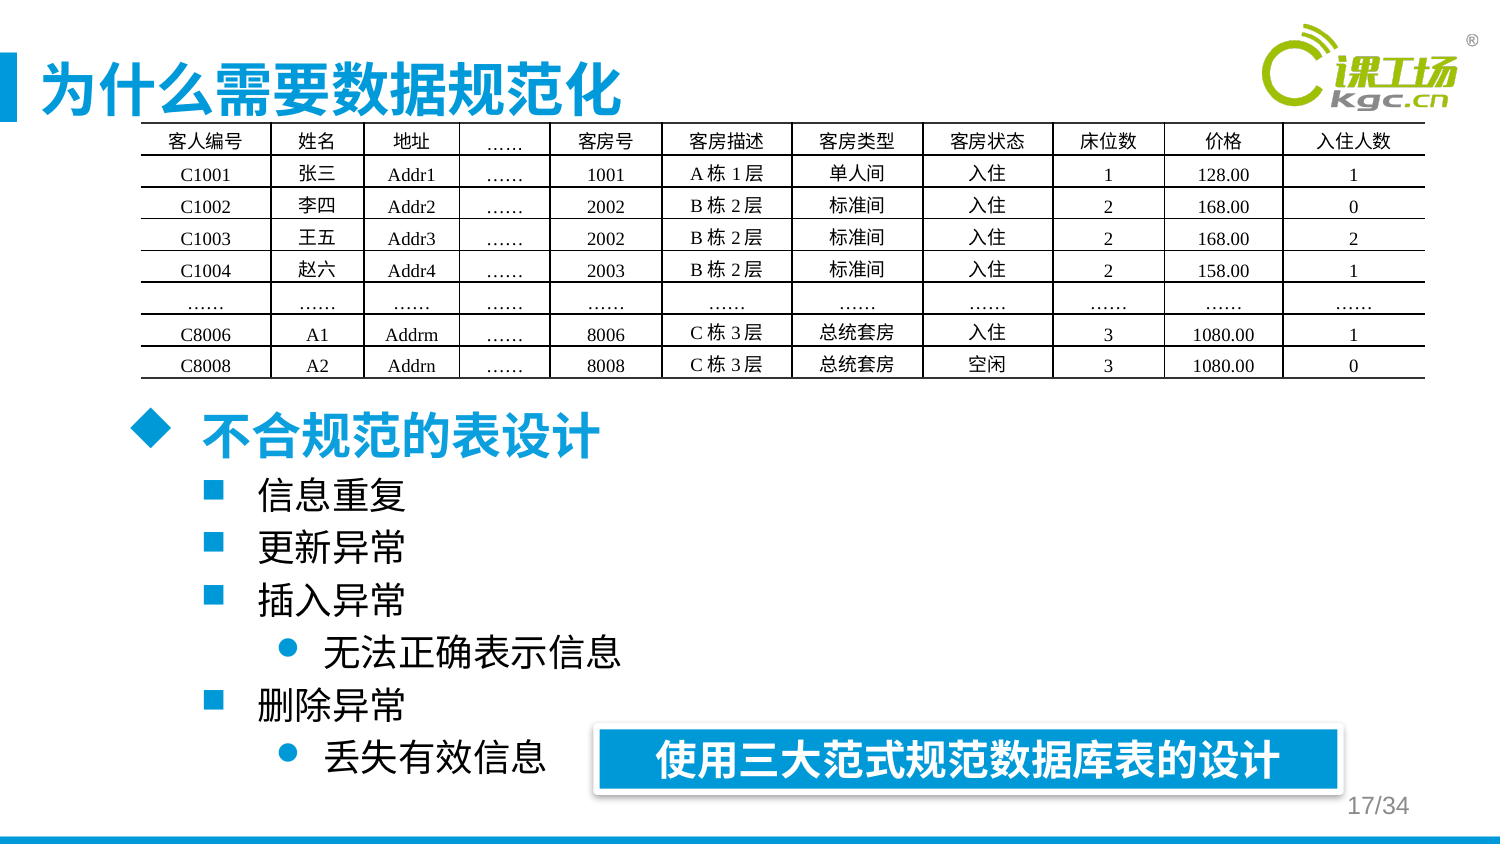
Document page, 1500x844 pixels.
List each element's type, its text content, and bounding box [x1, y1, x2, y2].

table_cell …… [1165, 283, 1282, 313]
table_cell B栋2层 [663, 251, 791, 281]
table_cell C8006 [141, 315, 270, 345]
table_cell …… [141, 283, 270, 313]
table_header 床位数 [1054, 124, 1164, 154]
table_cell 0 [1284, 188, 1425, 218]
table_cell A1 [272, 315, 363, 345]
table_cell A2 [272, 347, 363, 377]
table_header 客人编号 [141, 124, 270, 154]
table_cell 入住 [924, 251, 1052, 281]
table_cell Addr3 [365, 219, 459, 250]
table_cell 2 [1054, 251, 1164, 281]
table_cell 入住 [924, 188, 1052, 218]
table_cell 8006 [551, 315, 661, 345]
table_cell 2002 [551, 188, 661, 218]
table_cell C1001 [141, 156, 270, 186]
table_header 地址 [365, 124, 459, 154]
table_cell 168.00 [1165, 188, 1282, 218]
table_cell A栋1层 [663, 156, 791, 186]
table_cell 1 [1284, 156, 1425, 186]
table_cell …… [460, 347, 549, 377]
table_cell C1002 [141, 188, 270, 218]
table_cell …… [793, 283, 922, 313]
table_cell 1080.00 [1165, 347, 1282, 377]
table_cell 2 [1054, 219, 1164, 250]
table_cell C1003 [141, 219, 270, 250]
table_cell 1001 [551, 156, 661, 186]
list 不合规范的表设计 信息重复 更新异常 插入异常 无法正确表示信息 删除异常 丢失有效信息 [110, 396, 1385, 742]
table_cell 标准间 [793, 188, 922, 218]
table_cell C1004 [141, 251, 270, 281]
table_cell 王五 [272, 219, 363, 250]
table_cell …… [460, 283, 549, 313]
table_cell 128.00 [1165, 156, 1282, 186]
table_cell …… [460, 251, 549, 281]
table_cell 入住 [924, 156, 1052, 186]
table_cell …… [365, 283, 459, 313]
table_cell 2002 [551, 219, 661, 250]
table_cell …… [663, 283, 791, 313]
table_cell 总统套房 [793, 315, 922, 345]
table_cell 1 [1054, 156, 1164, 186]
table_cell 3 [1054, 347, 1164, 377]
table_cell 赵六 [272, 251, 363, 281]
table_cell 2 [1284, 219, 1425, 250]
table_cell 单人间 [793, 156, 922, 186]
table_cell 2003 [551, 251, 661, 281]
table_header 姓名 [272, 124, 363, 154]
table_cell Addr1 [365, 156, 459, 186]
table_cell …… [272, 283, 363, 313]
text_box 使用三大范式规范数据库表的设计 [593, 723, 1344, 795]
table_header 入住人数 [1284, 124, 1425, 154]
table_cell 1080.00 [1165, 315, 1282, 345]
table_cell 8008 [551, 347, 661, 377]
table_cell C8008 [141, 347, 270, 377]
table_cell 标准间 [793, 219, 922, 250]
table_header …… [460, 124, 549, 154]
table_cell …… [460, 315, 549, 345]
table_cell 3 [1054, 315, 1164, 345]
table_header 客房状态 [924, 124, 1052, 154]
title 为什么需要数据规范化 [39, 33, 1383, 151]
table_cell 1 [1284, 251, 1425, 281]
table_cell 张三 [272, 156, 363, 186]
table_header 价格 [1165, 124, 1282, 154]
table_cell 入住 [924, 219, 1052, 250]
table_cell 入住 [924, 315, 1052, 345]
table_cell 2 [1054, 188, 1164, 218]
table_header 客房类型 [793, 124, 922, 154]
table_cell …… [460, 156, 549, 186]
table_cell Addr2 [365, 188, 459, 218]
table_cell B栋2层 [663, 219, 791, 250]
table_cell 1 [1284, 315, 1425, 345]
table_cell Addr4 [365, 251, 459, 281]
slide_number 17/34 [1074, 782, 1425, 828]
table_cell 总统套房 [793, 347, 922, 377]
table_cell 标准间 [793, 251, 922, 281]
table_cell …… [460, 219, 549, 250]
table_cell 空闲 [924, 347, 1052, 377]
table_cell 168.00 [1165, 219, 1282, 250]
table_cell …… [1284, 283, 1425, 313]
table_cell Addrn [365, 347, 459, 377]
table_cell 0 [1284, 347, 1425, 377]
table_cell Addrm [365, 315, 459, 345]
picture [0, 0, 1500, 836]
table_cell 李四 [272, 188, 363, 218]
table_header 客房号 [551, 124, 661, 154]
table_header 客房描述 [663, 124, 791, 154]
table_cell C栋3层 [663, 315, 791, 345]
table_cell …… [551, 283, 661, 313]
table_cell …… [1054, 283, 1164, 313]
table_cell …… [460, 188, 549, 218]
table_cell B栋2层 [663, 188, 791, 218]
table_cell …… [924, 283, 1052, 313]
table_cell C栋3层 [663, 347, 791, 377]
table_cell 158.00 [1165, 251, 1282, 281]
